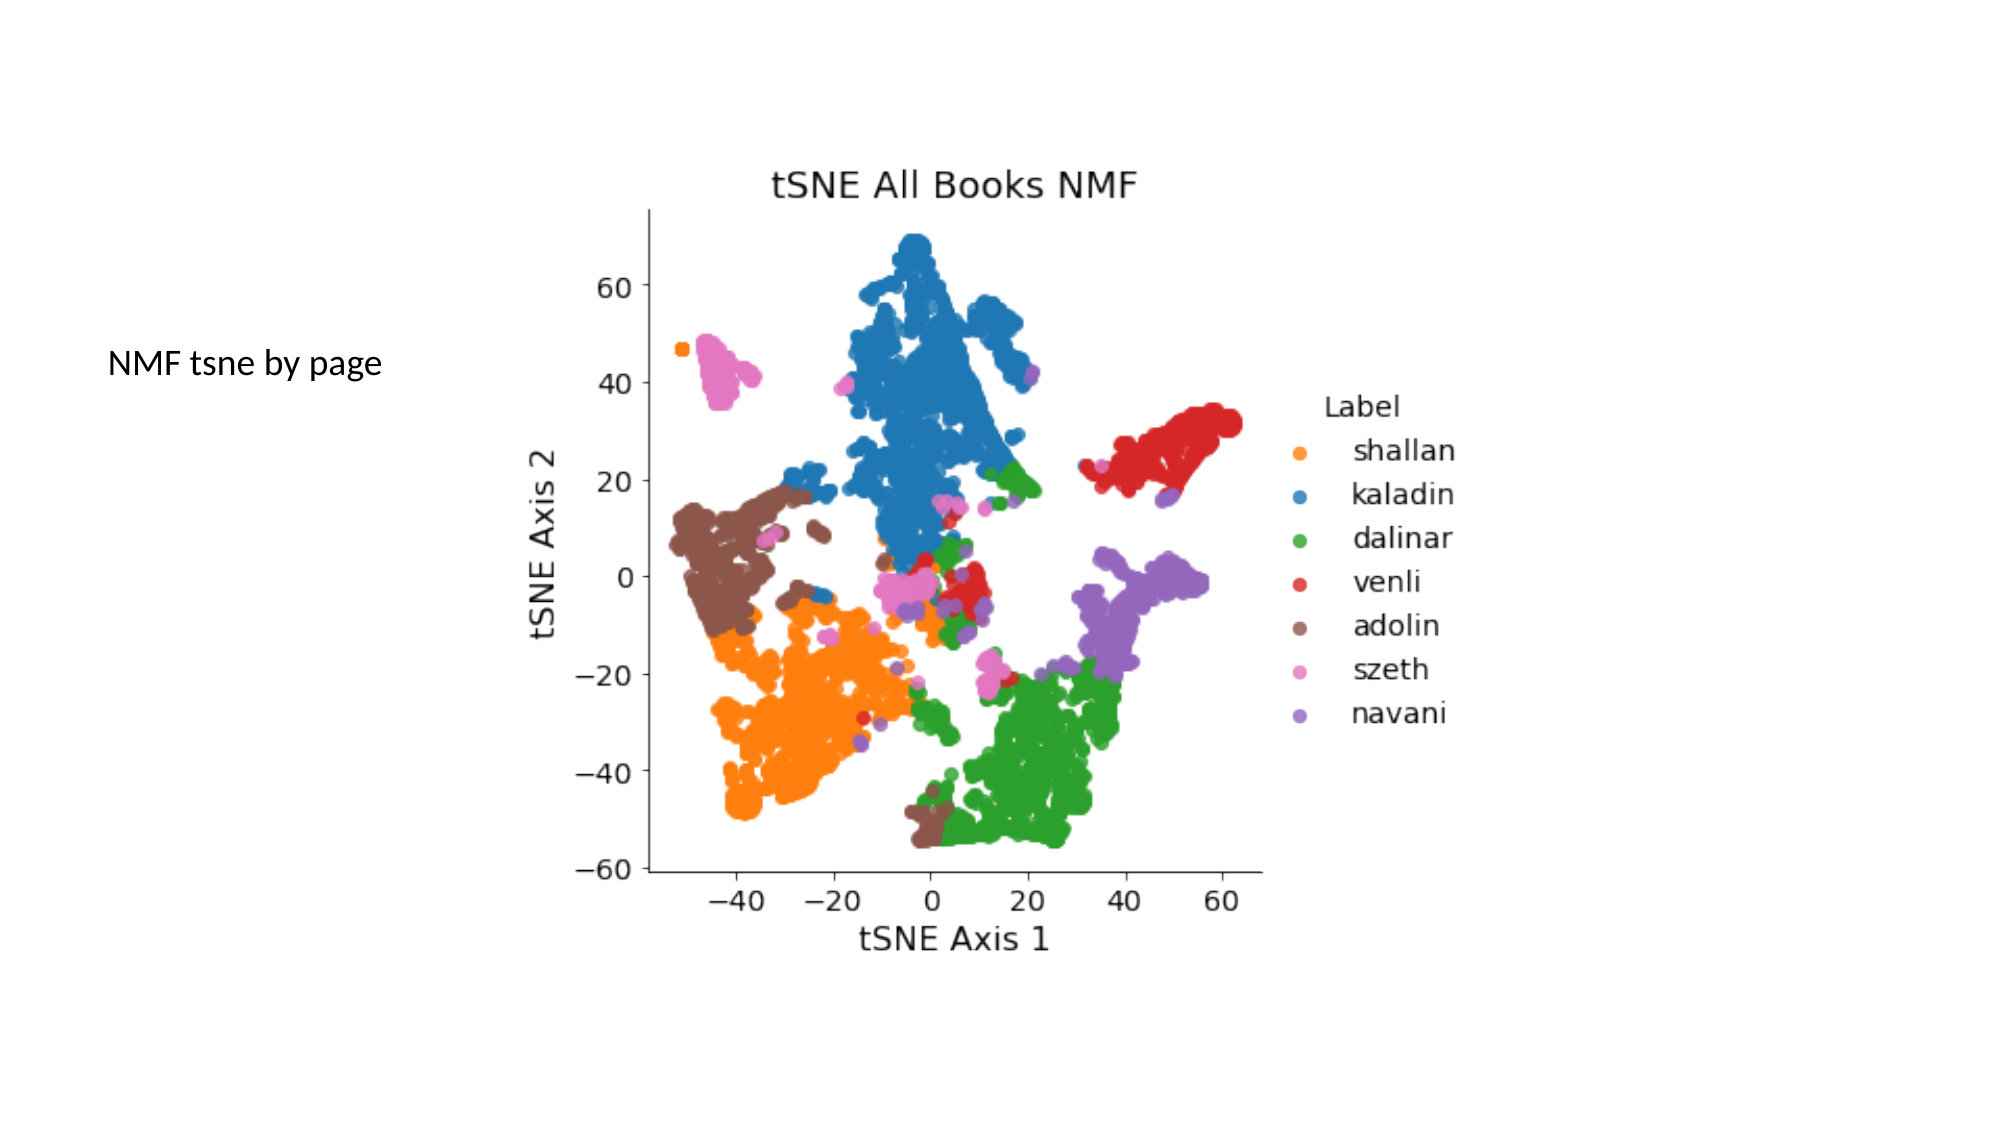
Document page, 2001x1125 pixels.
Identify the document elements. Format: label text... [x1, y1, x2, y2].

text_box NMF tsne by page [93, 330, 398, 391]
picture [517, 155, 1483, 970]
